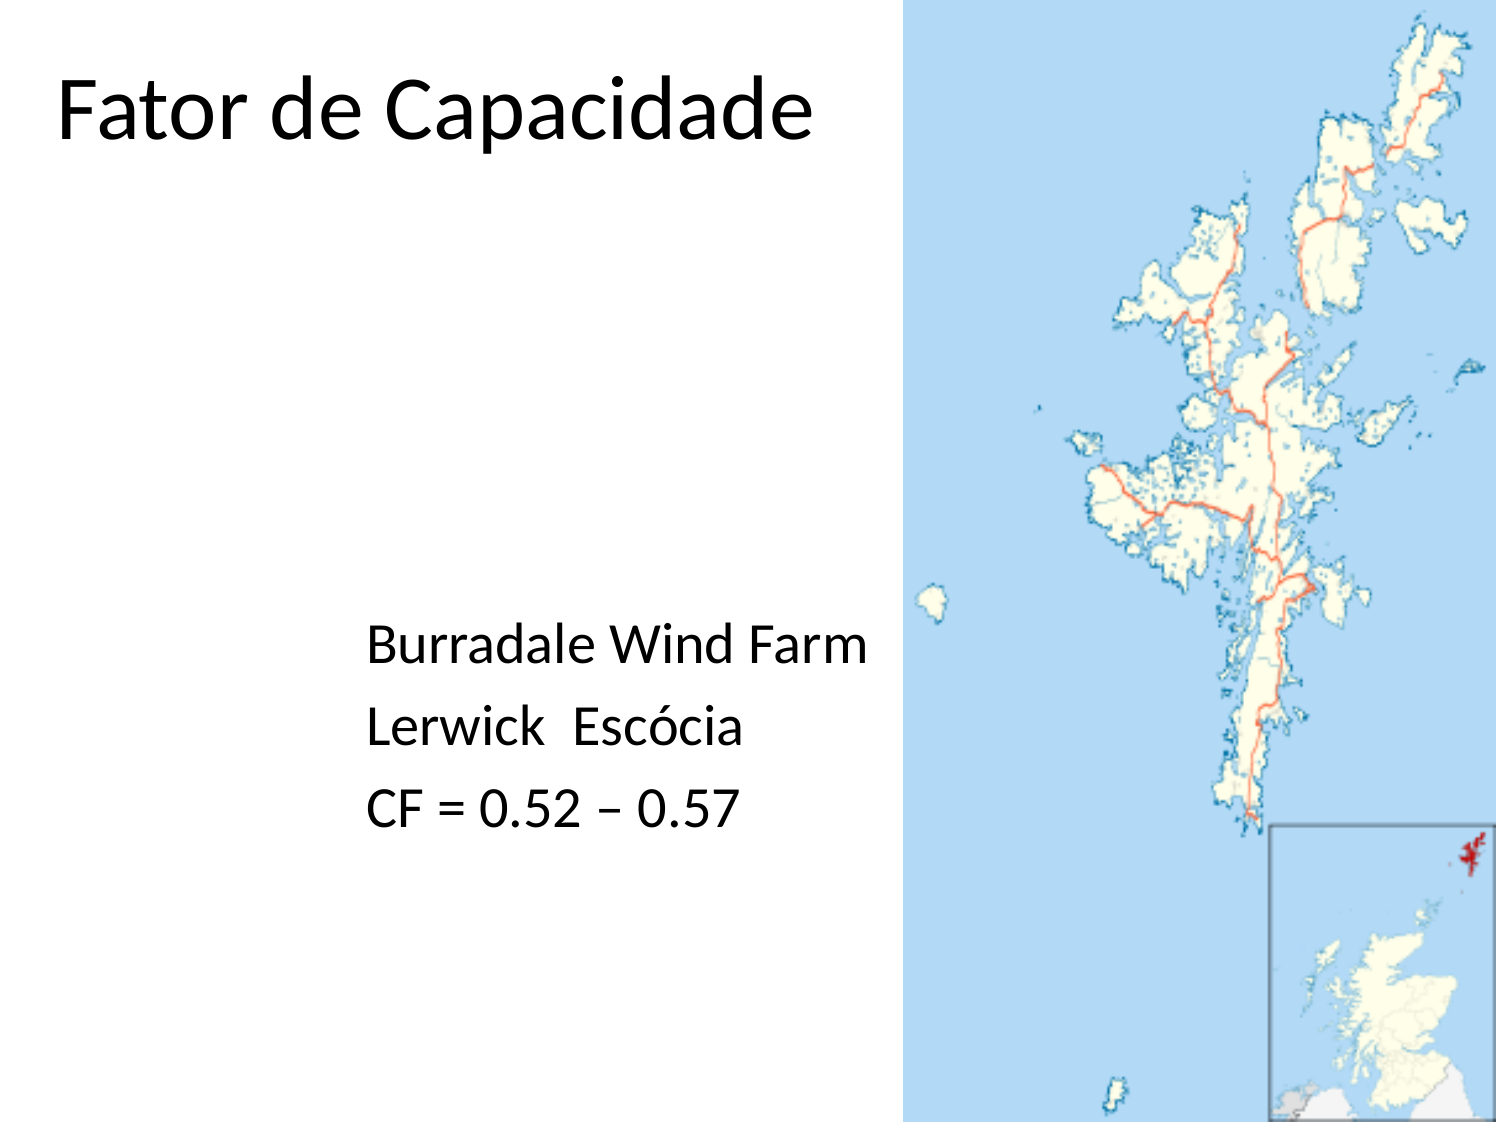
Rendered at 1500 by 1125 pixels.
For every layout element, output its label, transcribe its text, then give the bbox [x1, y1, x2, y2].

title Fator de Capacidade [41, 8, 898, 197]
list Burradale Wind Farm Lerwick Escócia CF = 0.52 – 0.57 [350, 597, 899, 1125]
picture [903, 0, 1497, 1123]
